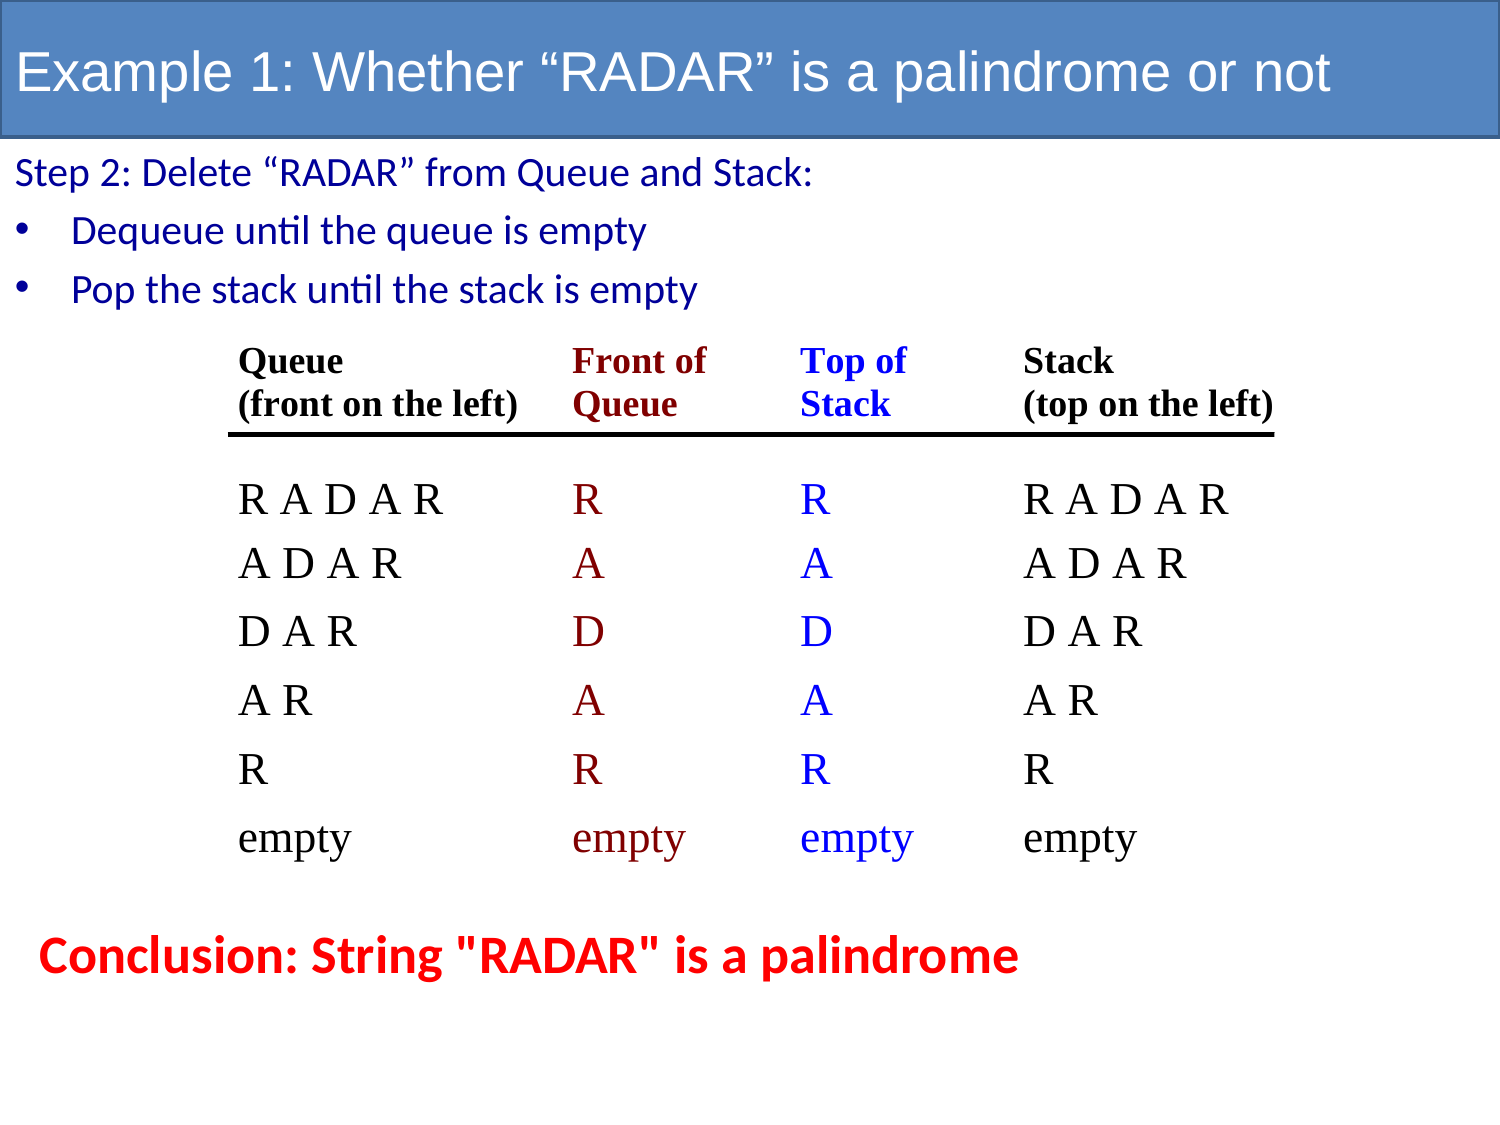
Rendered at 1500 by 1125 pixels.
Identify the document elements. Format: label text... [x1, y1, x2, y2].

text_box Step 2: Delete “RADAR” from Queue and Stack: Dequeue until the queue is empty Pop the stack until the stack is empty [0, 138, 1388, 310]
text_box Conclusion: String "RADAR" is a palindrome [24, 912, 1463, 993]
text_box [212, 337, 1275, 962]
title Example 1: Whether “RADAR” is a palindrome or not [0, 0, 1500, 138]
